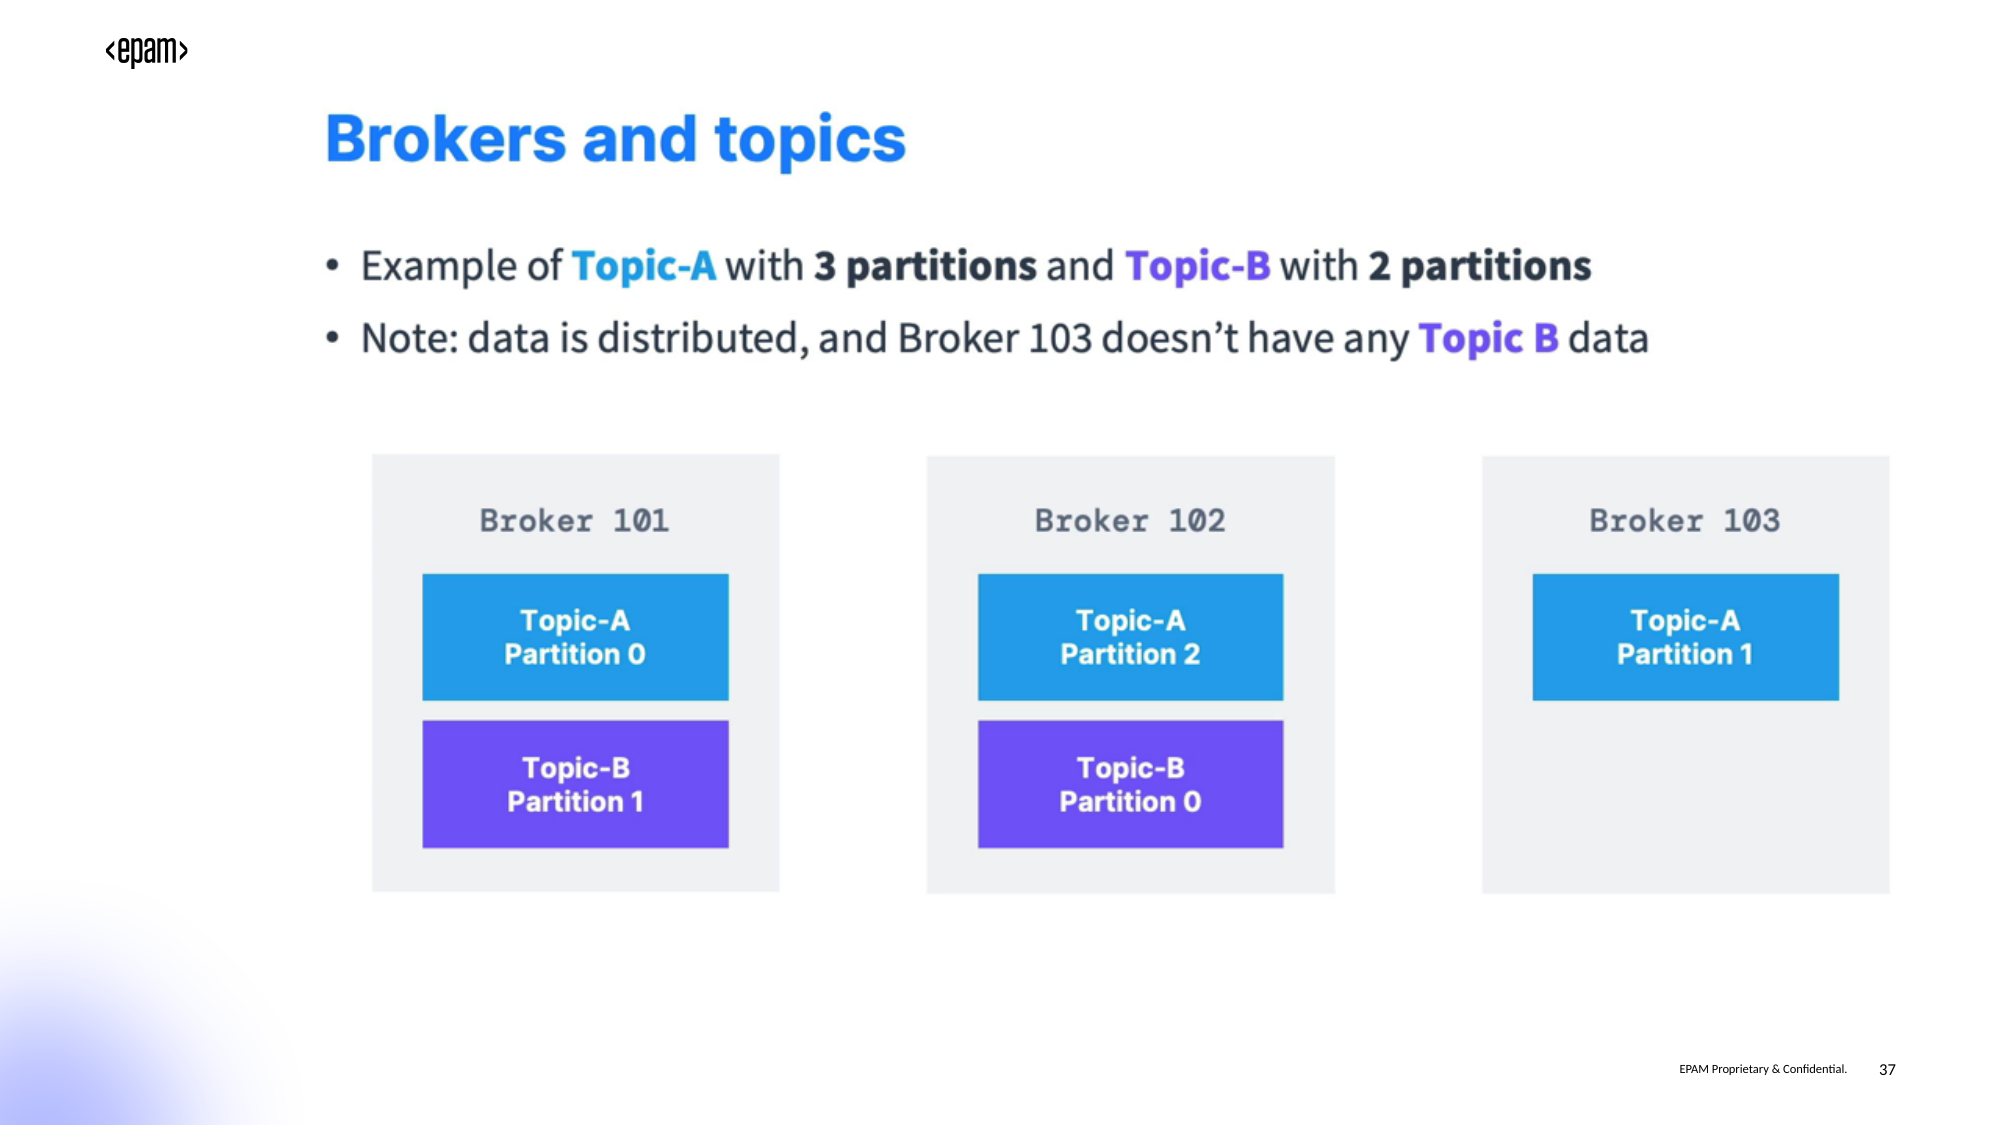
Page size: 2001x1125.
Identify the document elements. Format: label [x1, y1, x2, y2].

picture [271, 85, 1985, 963]
